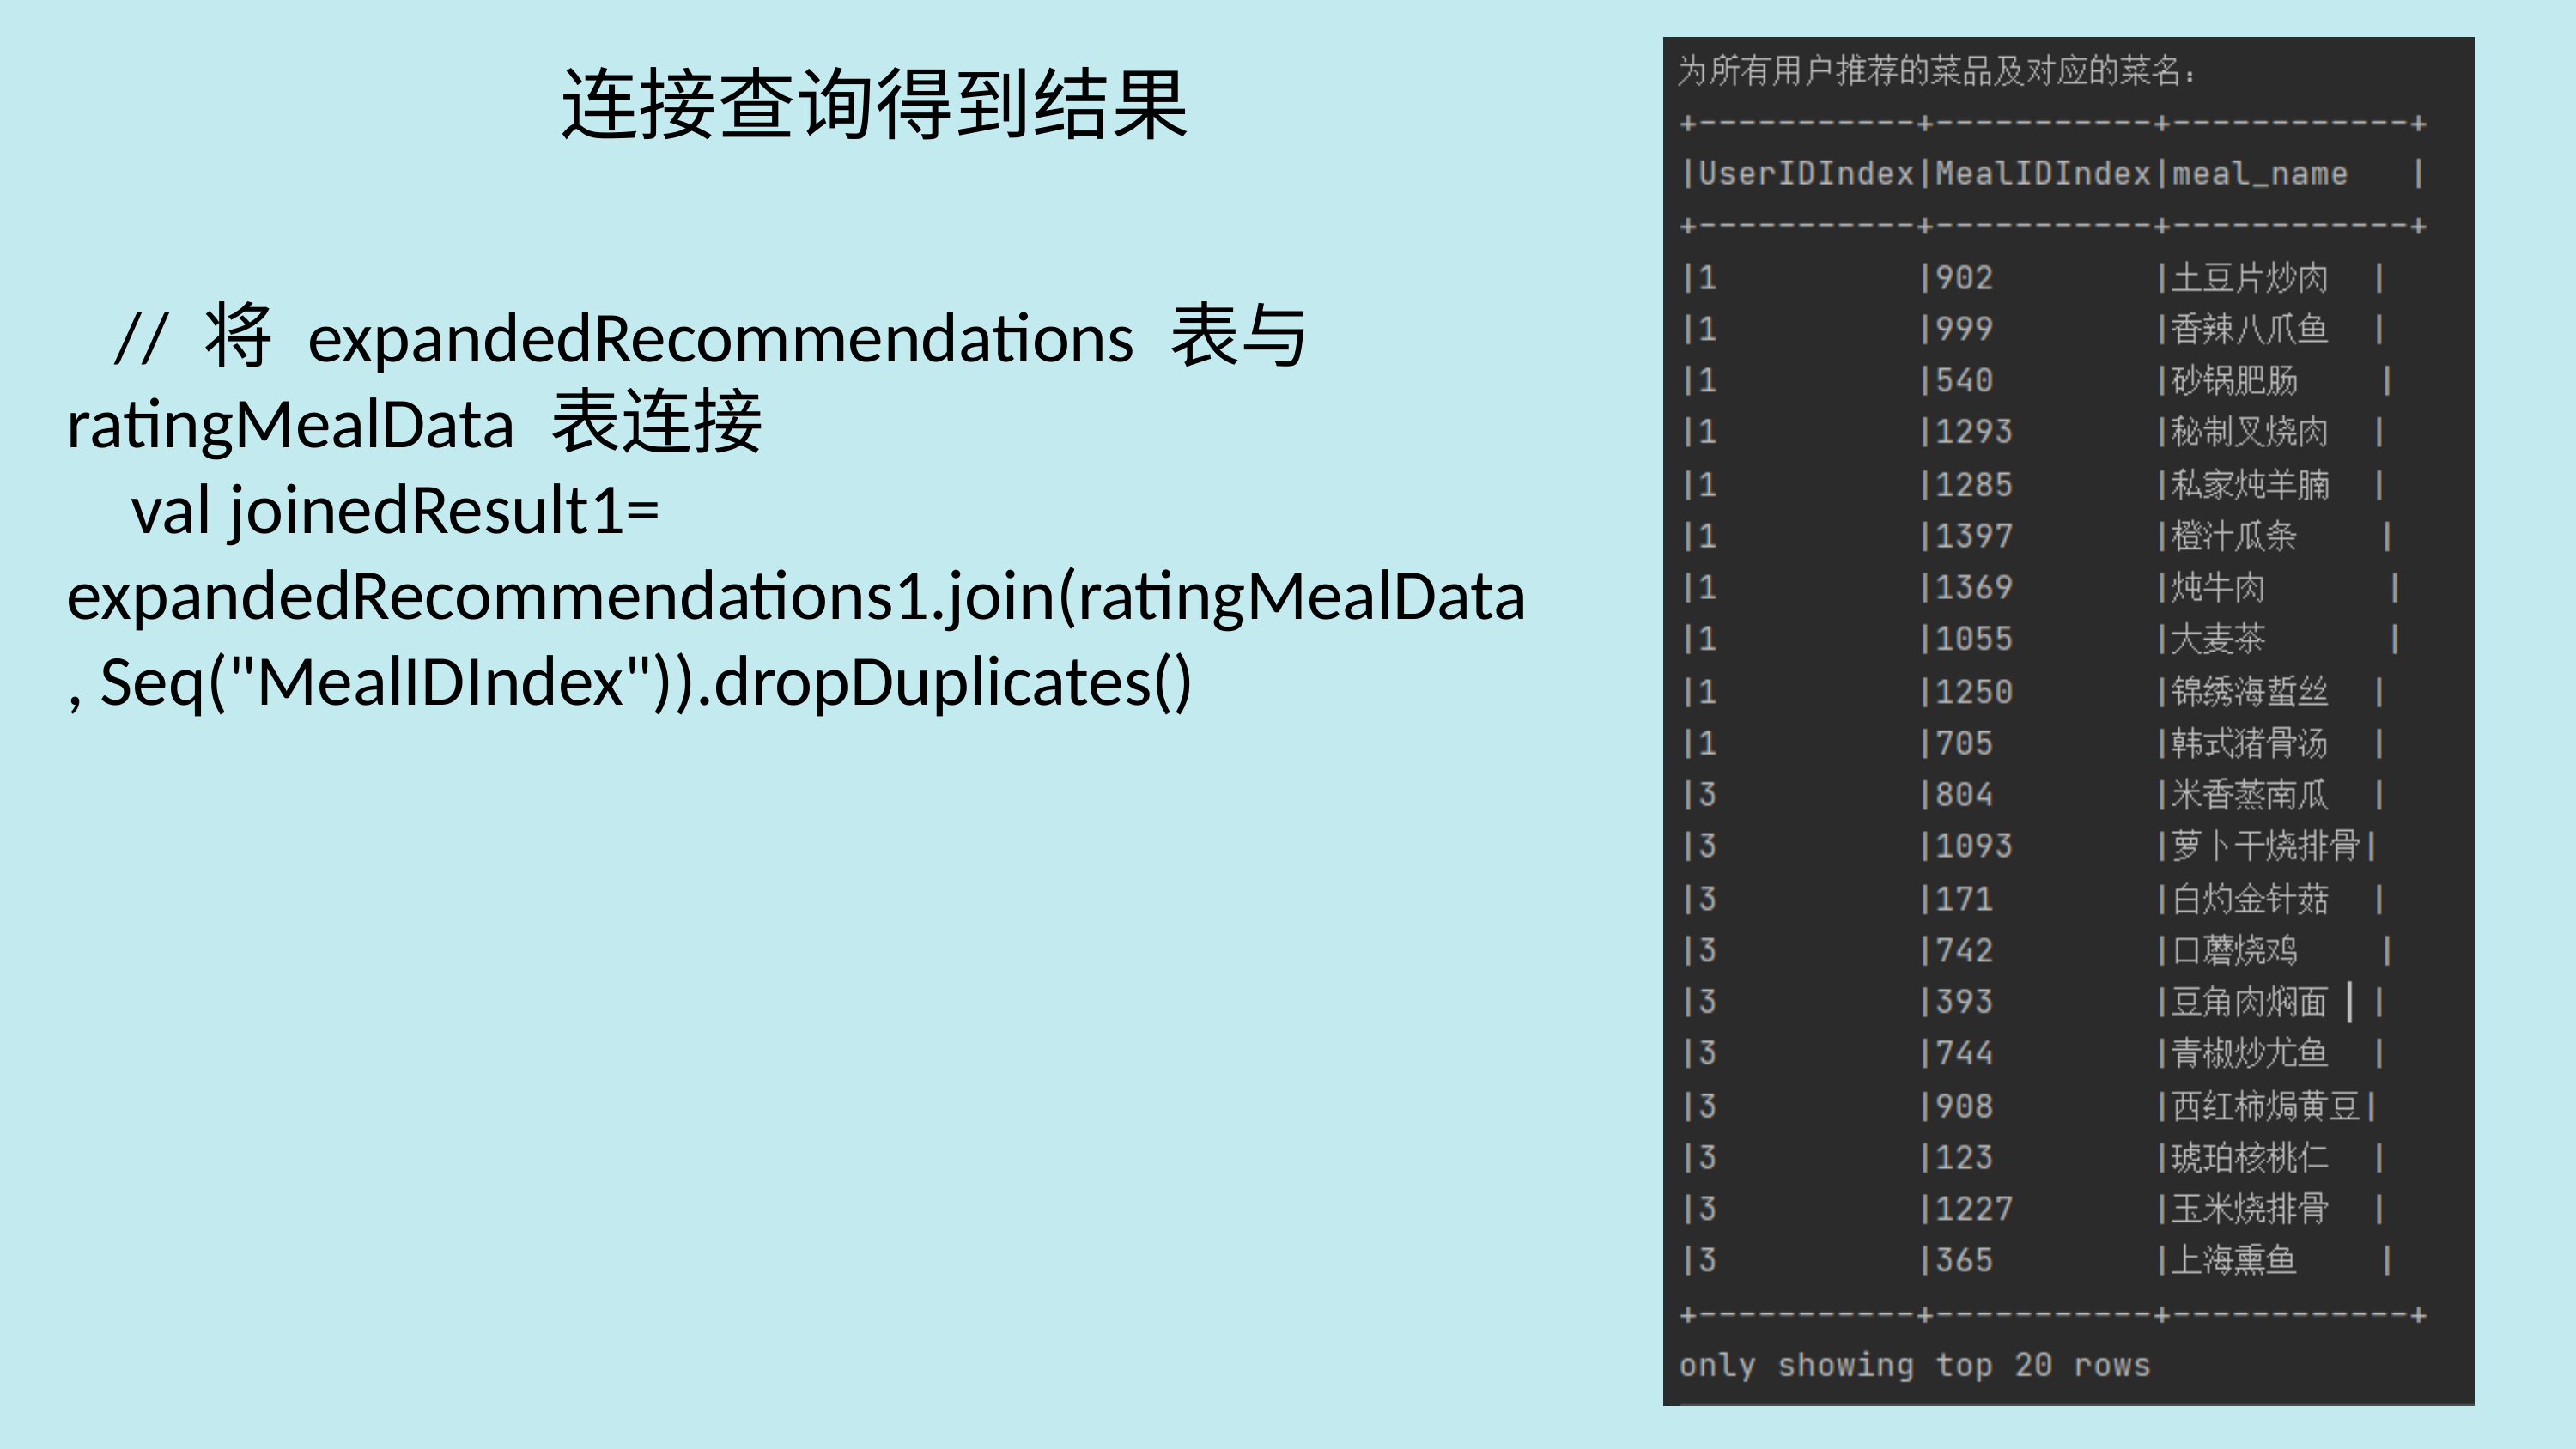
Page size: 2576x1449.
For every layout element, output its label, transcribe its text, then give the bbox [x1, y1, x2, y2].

text_box // 将 expandedRecommendations 表与 ratingMealData 表连接 val joinedResult1= expandedRecommendations1.join(ratingMealData, Seq("MealIDIndex")).dropDuplicates() [53, 284, 1542, 1268]
picture [1663, 37, 2475, 1406]
text_box 连接查询得到结果 [547, 48, 1406, 155]
